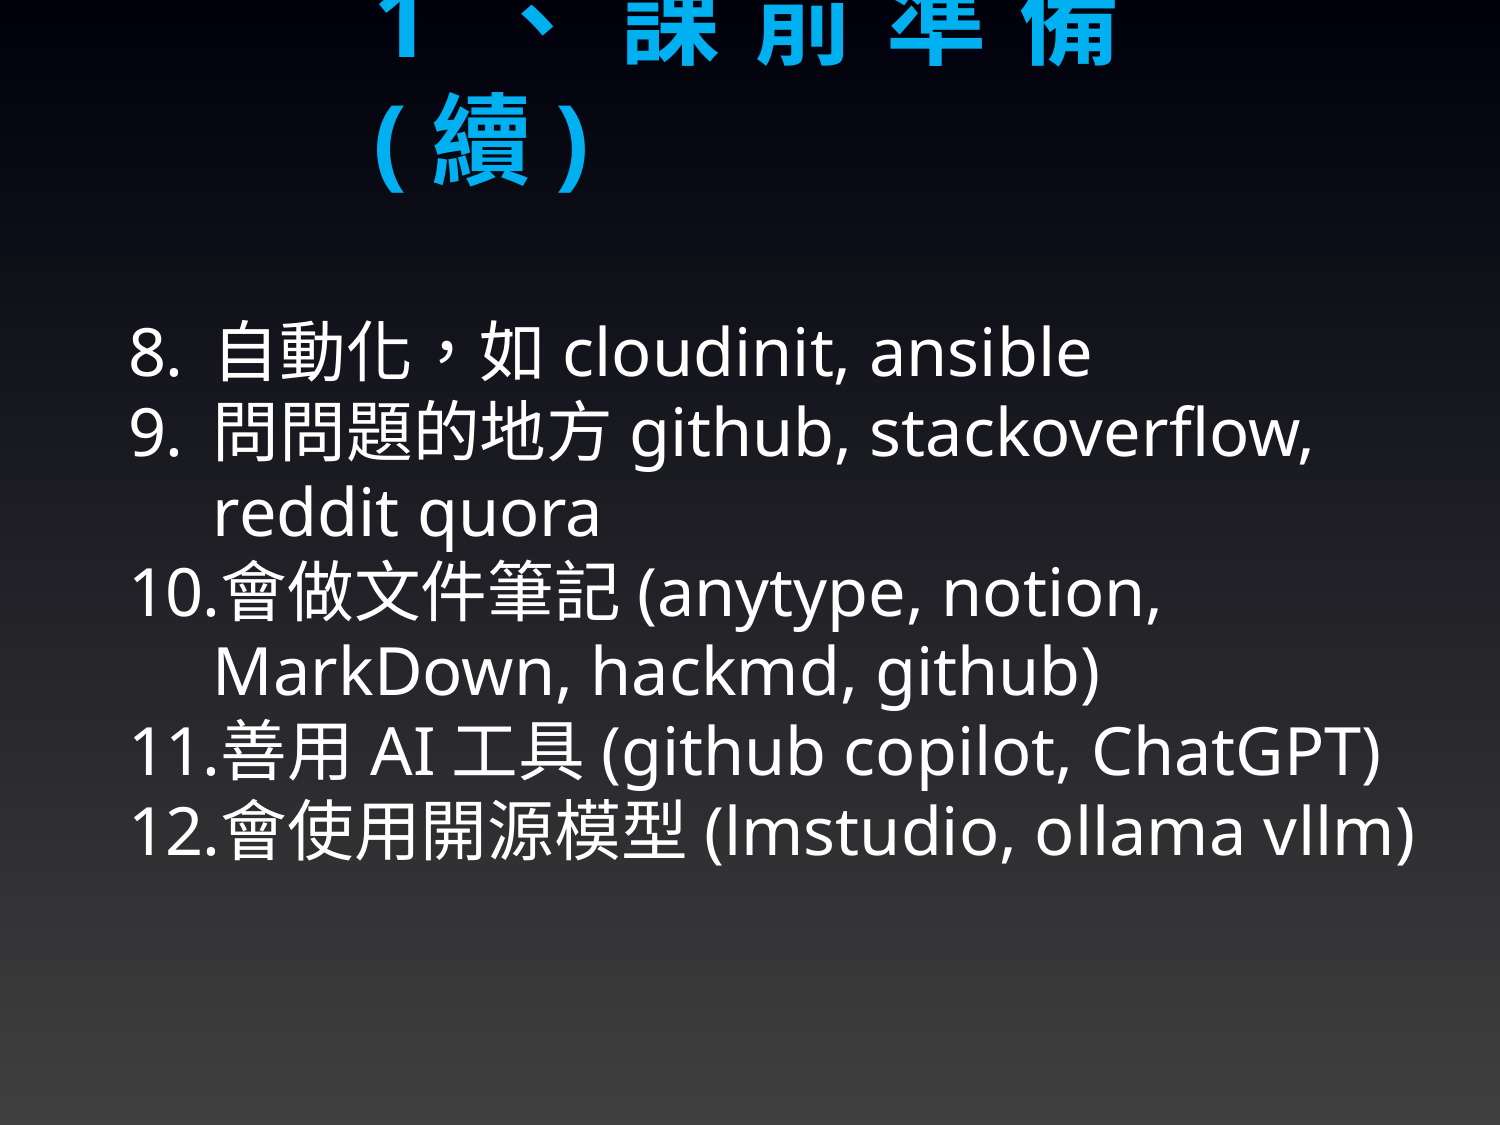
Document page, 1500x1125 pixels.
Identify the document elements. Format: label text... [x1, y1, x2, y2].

text_box 1、課前準備(續) [358, 49, 1159, 213]
text_box 自動化，如cloudinit, ansible 問問題的地方github, stackoverflow, reddit quora 會做文件筆記(anytype, notion, MarkDown, hackmd, github) 善用AI工具(github copilot, ChatGPT) 會使用開源模型(lmstudio, ollama vllm) [113, 302, 1439, 877]
